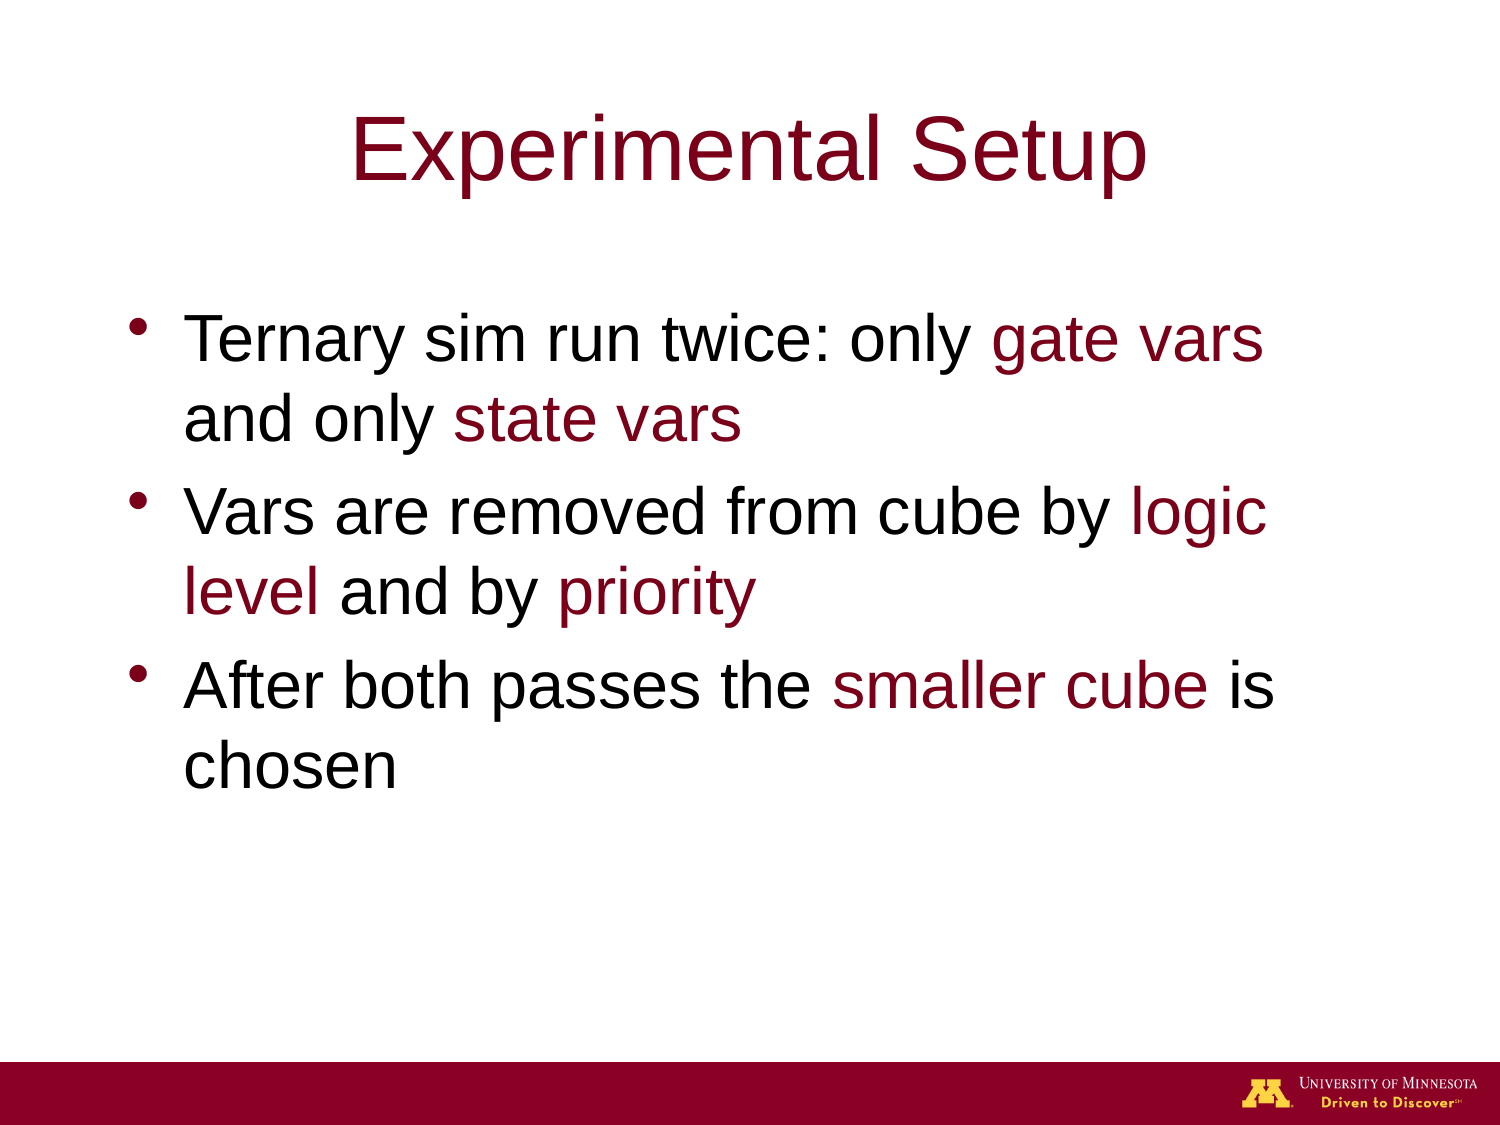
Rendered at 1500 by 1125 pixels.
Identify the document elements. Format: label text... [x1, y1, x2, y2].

picture [0, 1062, 1500, 1125]
title Experimental Setup [112, 49, 1388, 238]
list Ternary sim run twice: only gate vars and only state vars Vars are removed from cube by logic level and by priority After both passes the smaller cube is chosen [112, 287, 1388, 938]
